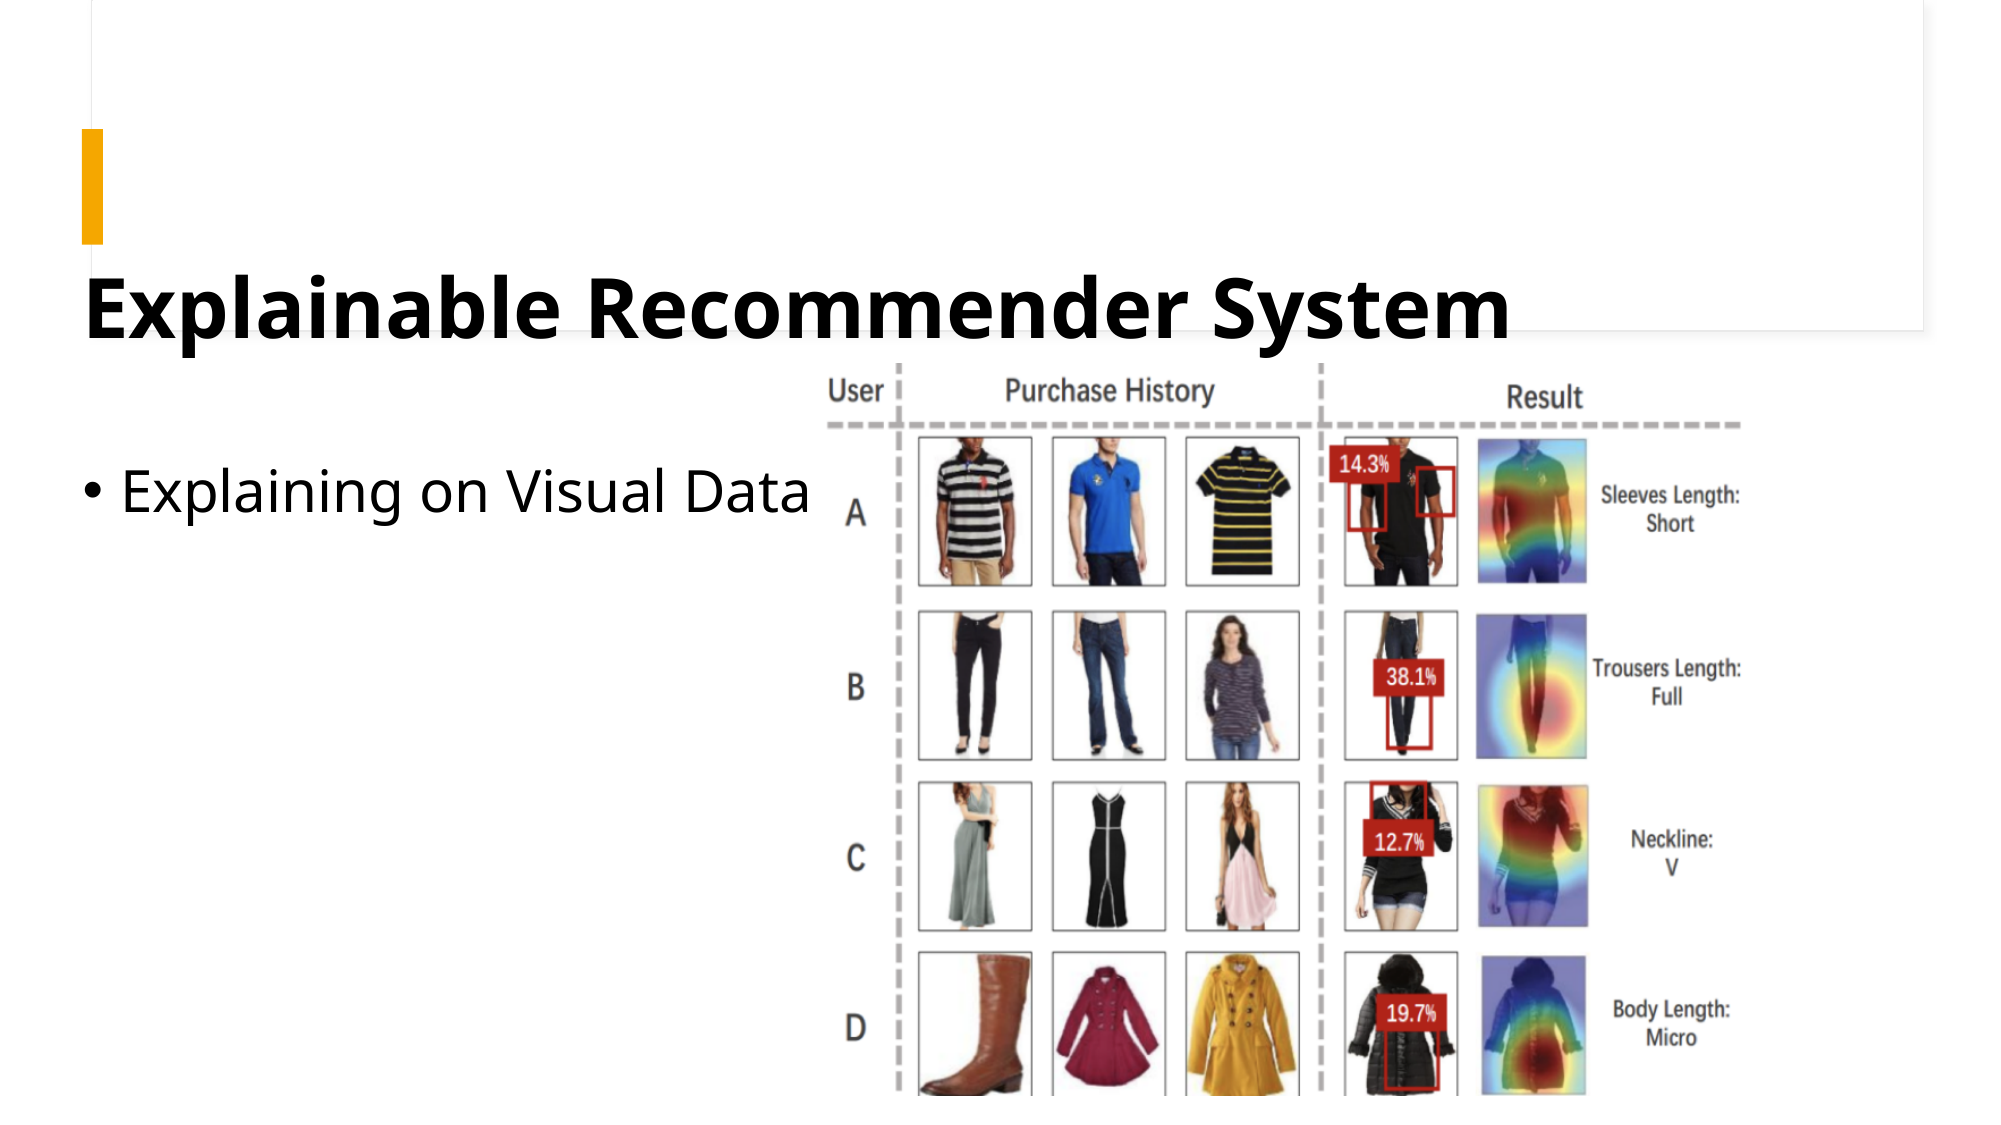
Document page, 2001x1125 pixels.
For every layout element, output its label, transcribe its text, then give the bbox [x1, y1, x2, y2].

picture [816, 363, 1859, 1096]
list Explaining on Visual Data: [67, 440, 816, 541]
title Explainable Recommender System [67, 181, 1735, 364]
